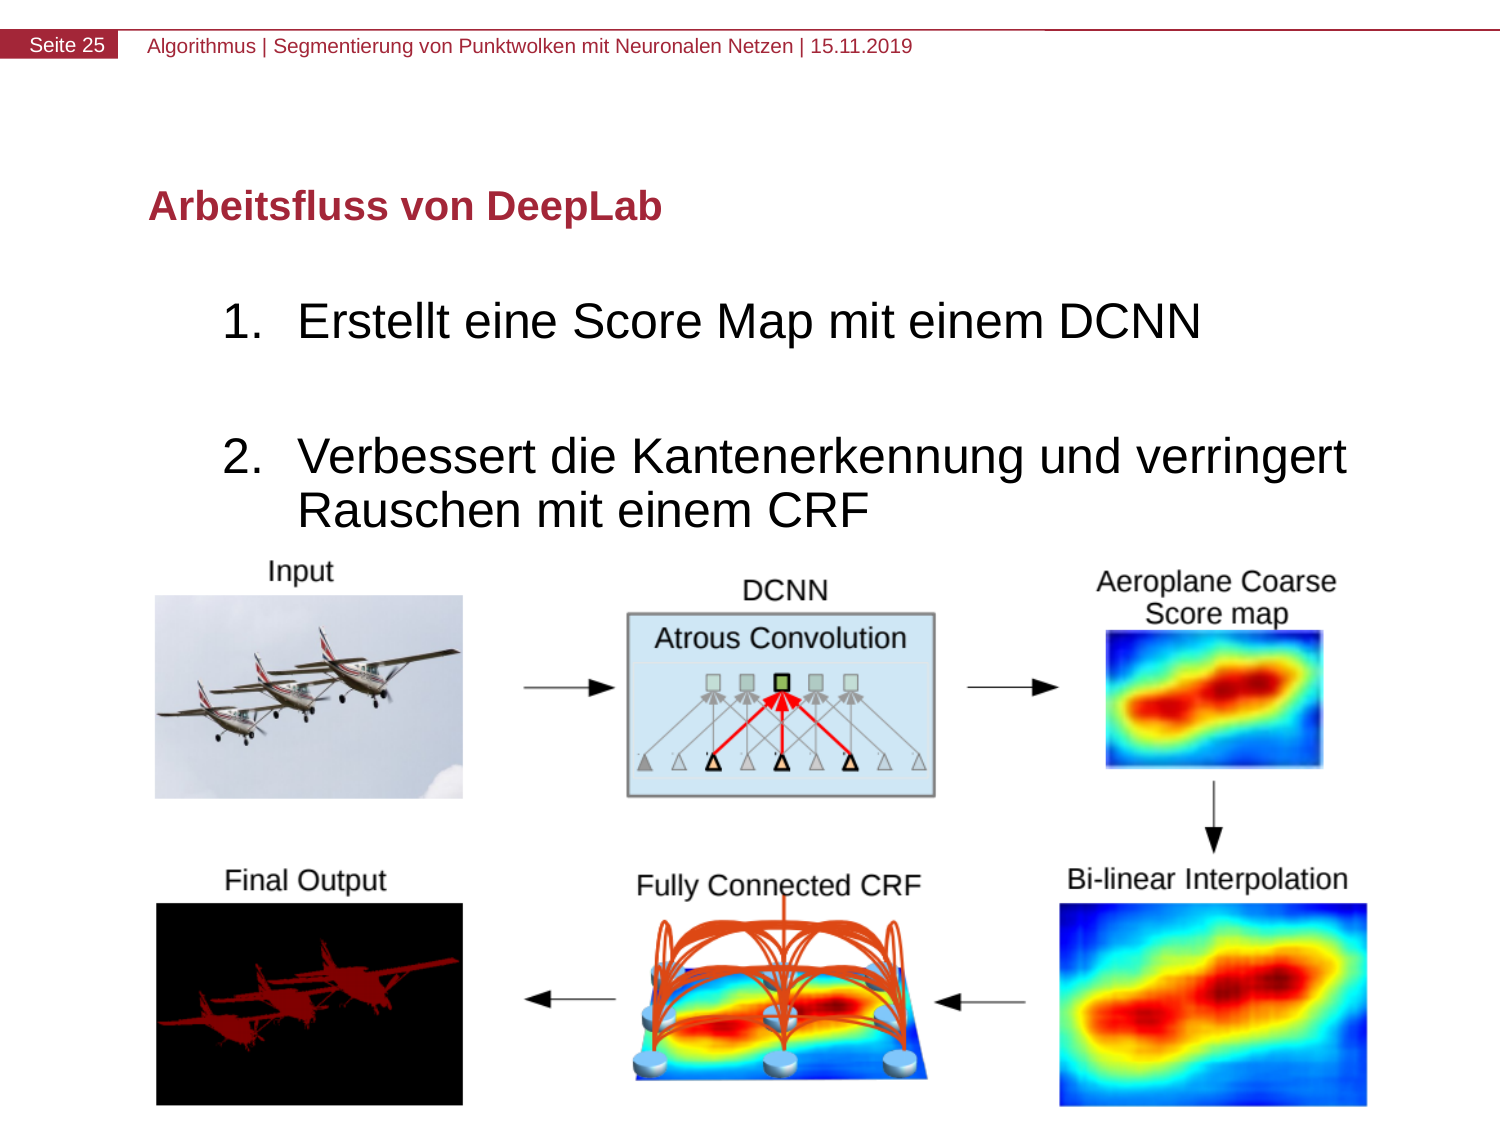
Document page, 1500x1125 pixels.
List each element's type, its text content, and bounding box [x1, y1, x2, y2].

picture [108, 541, 1392, 1125]
title Arbeitsfluss von DeepLab [132, 149, 1413, 258]
list Erstellt eine Score Map mit einem DCNN Verbessert die Kantenerkennung und verringert Rauschen mit einem CRF [132, 287, 1371, 540]
